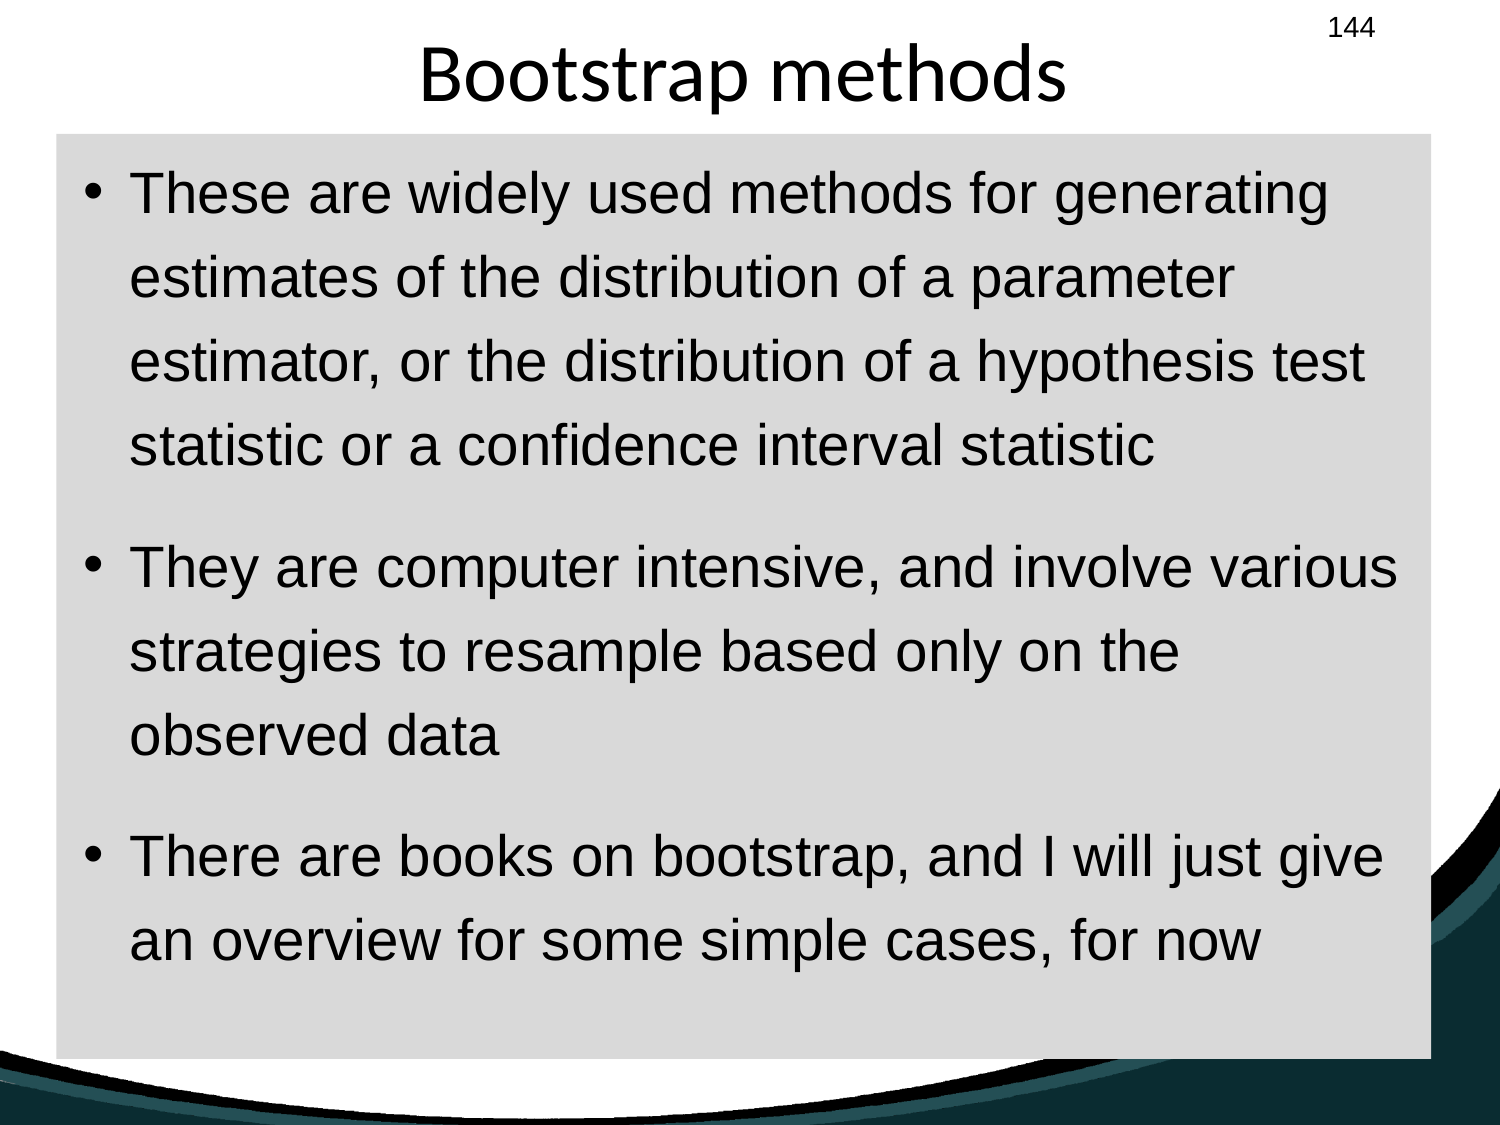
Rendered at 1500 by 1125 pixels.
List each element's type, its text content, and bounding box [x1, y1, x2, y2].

title Bootstrap methods [69, 0, 1418, 133]
picture [0, 0, 1500, 1125]
text_box These are widely used methods for generating estimates of the distribution of a parameter estimator, or the distribution of a hypothesis test statistic or a confidence interval statistic They are computer intensive, and involve various strategies to resample based only on the observed data There are books on bootstrap, and I will just give an overview for some simple cases, for now [56, 133, 1432, 1059]
